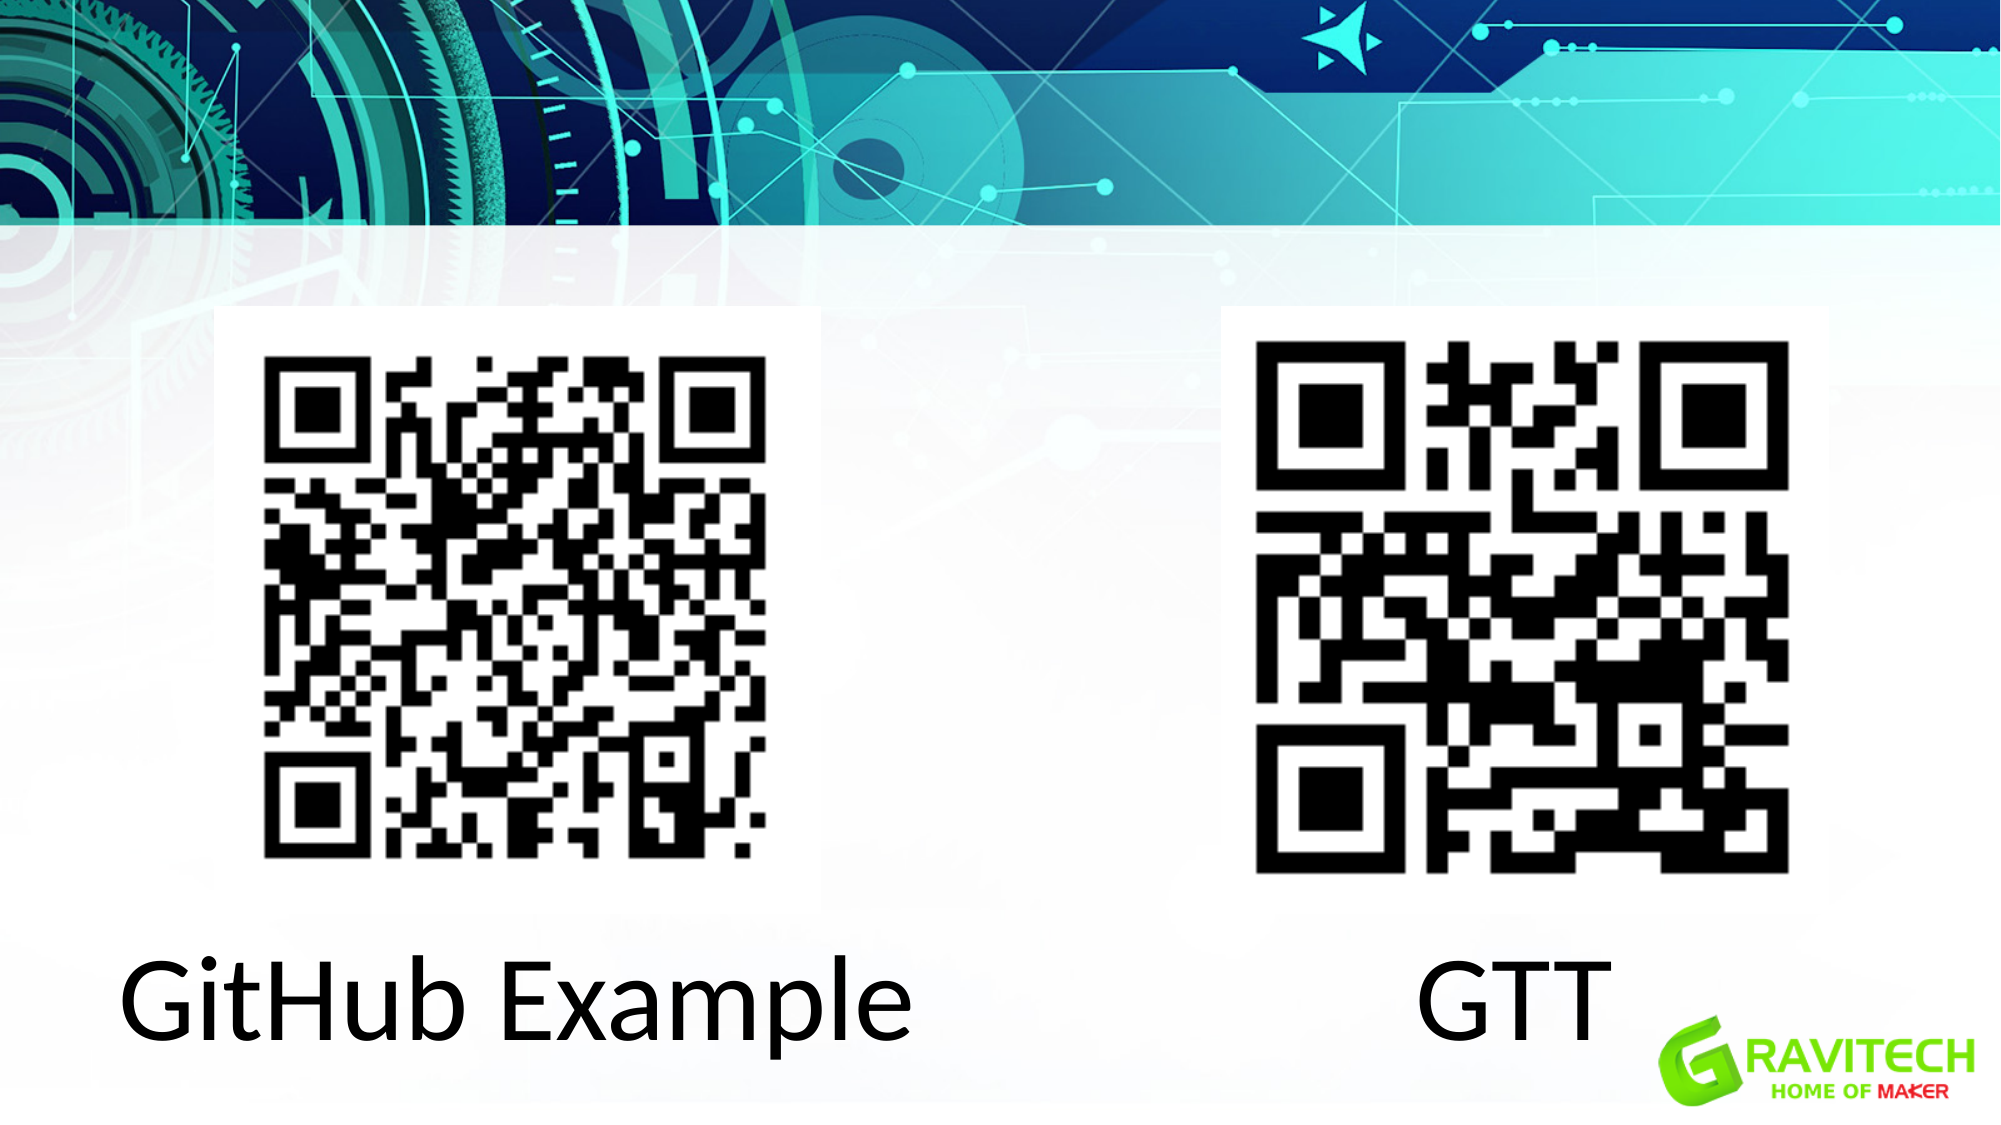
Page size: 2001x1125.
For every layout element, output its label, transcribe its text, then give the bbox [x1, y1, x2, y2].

picture [0, 0, 2001, 1125]
title GitHub Example [62, 897, 972, 1086]
text_box GTT [1059, 897, 1969, 1086]
